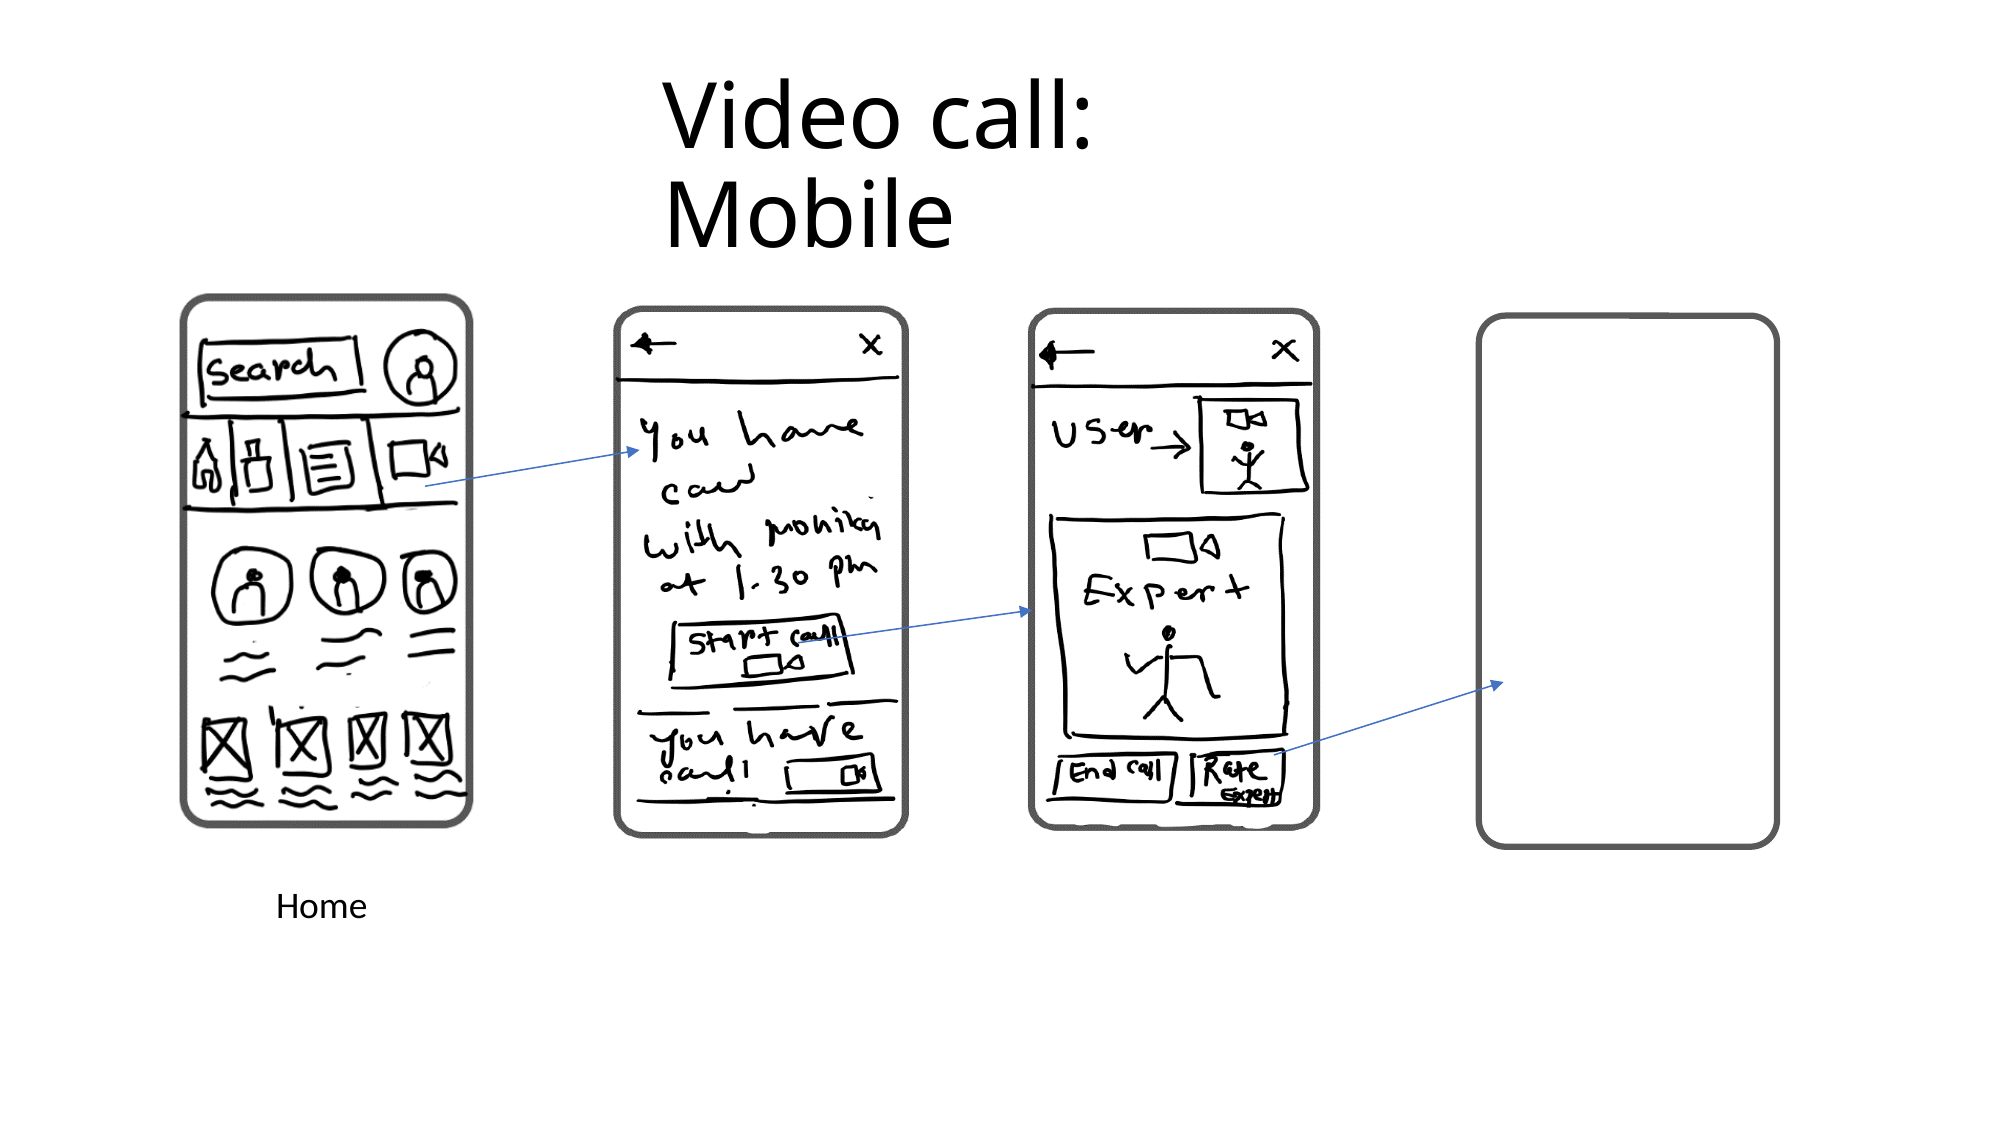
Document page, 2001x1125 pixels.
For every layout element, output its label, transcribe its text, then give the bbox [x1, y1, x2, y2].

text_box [1273, 681, 1504, 755]
picture [586, 280, 924, 855]
picture [169, 280, 484, 835]
title Video call: Mobile [647, 59, 1353, 278]
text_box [797, 610, 1033, 643]
text_box [1477, 314, 1779, 848]
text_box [425, 449, 640, 487]
picture [1016, 287, 1332, 847]
text_box Home [261, 873, 393, 934]
